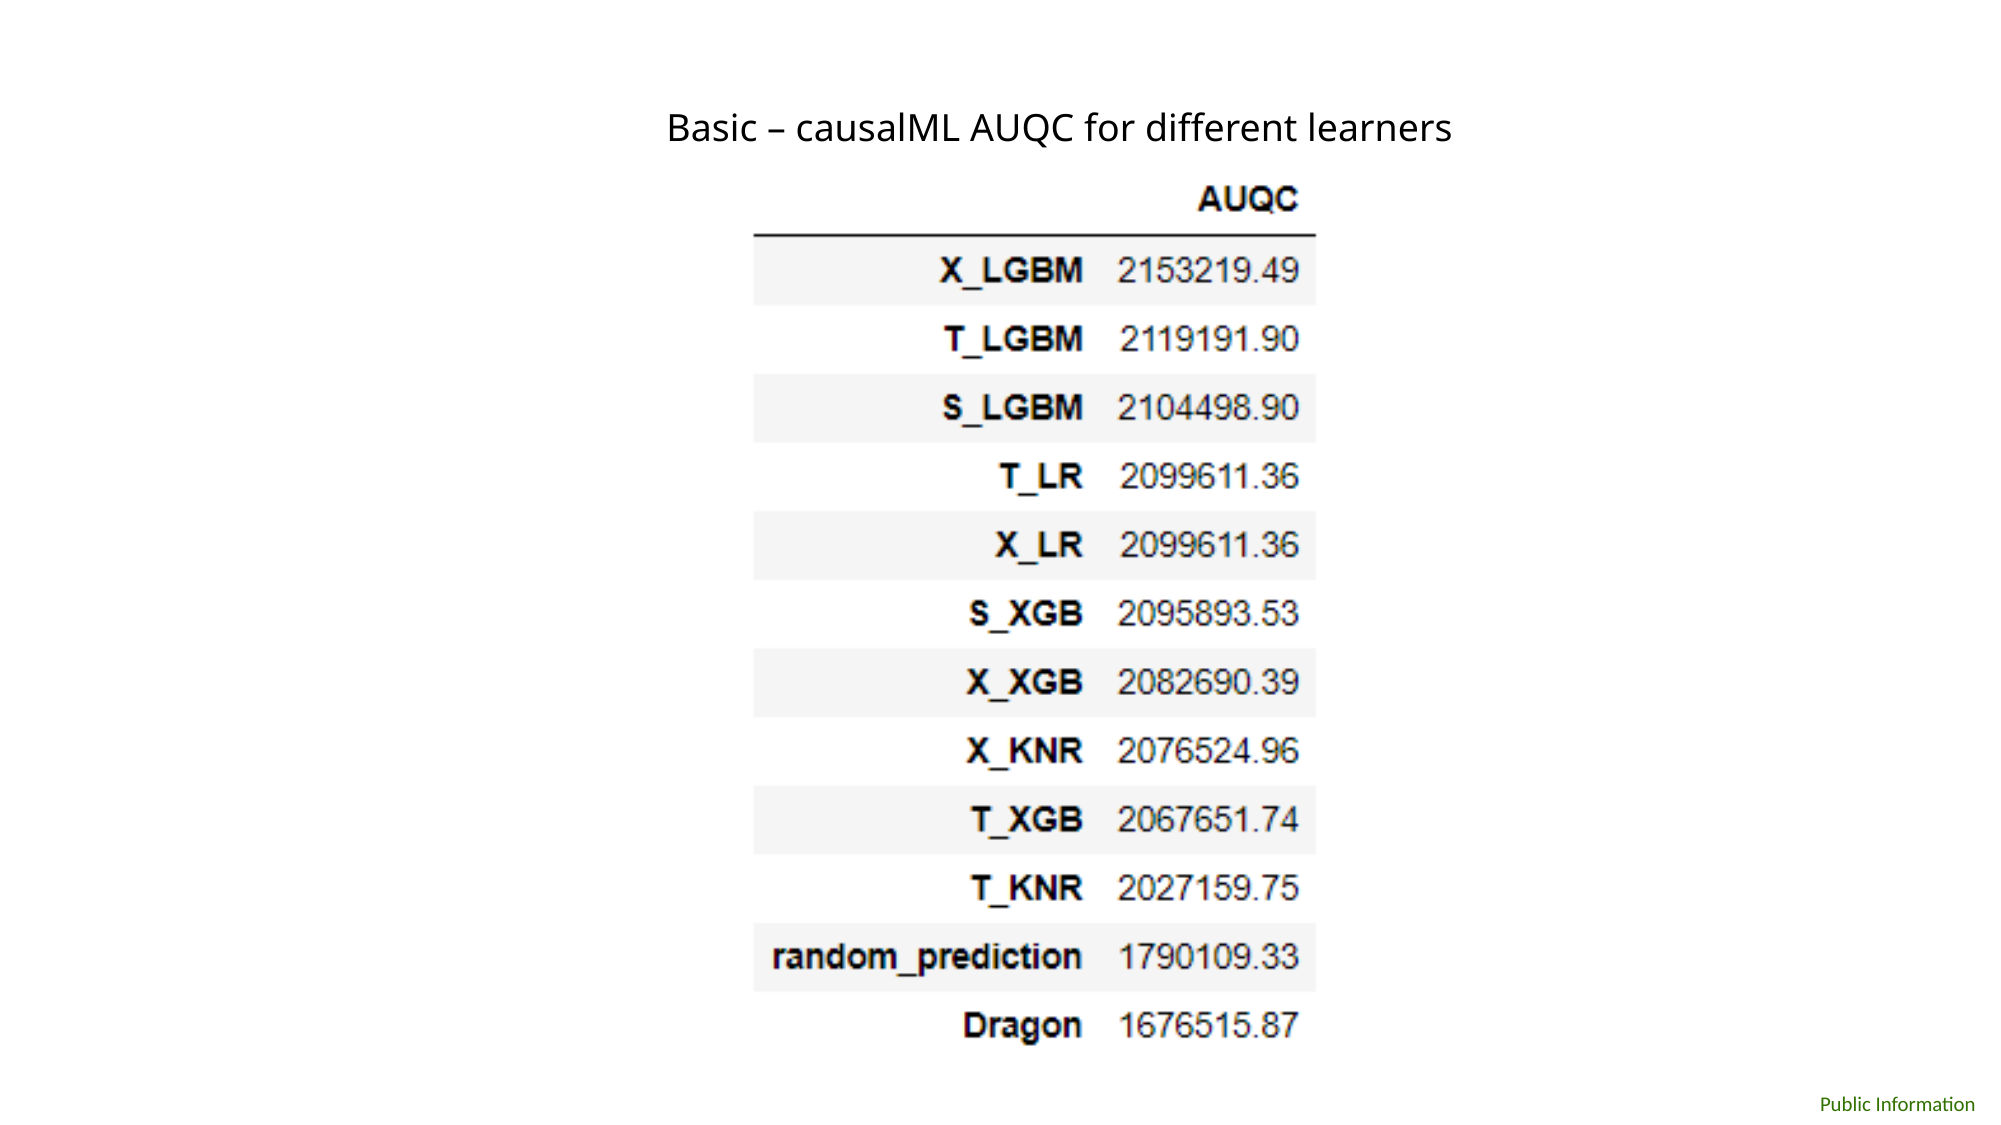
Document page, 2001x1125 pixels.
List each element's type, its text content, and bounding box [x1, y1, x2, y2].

text_box Basic – causalML AUQC for different learners [408, 96, 1712, 156]
picture [729, 156, 1337, 1056]
